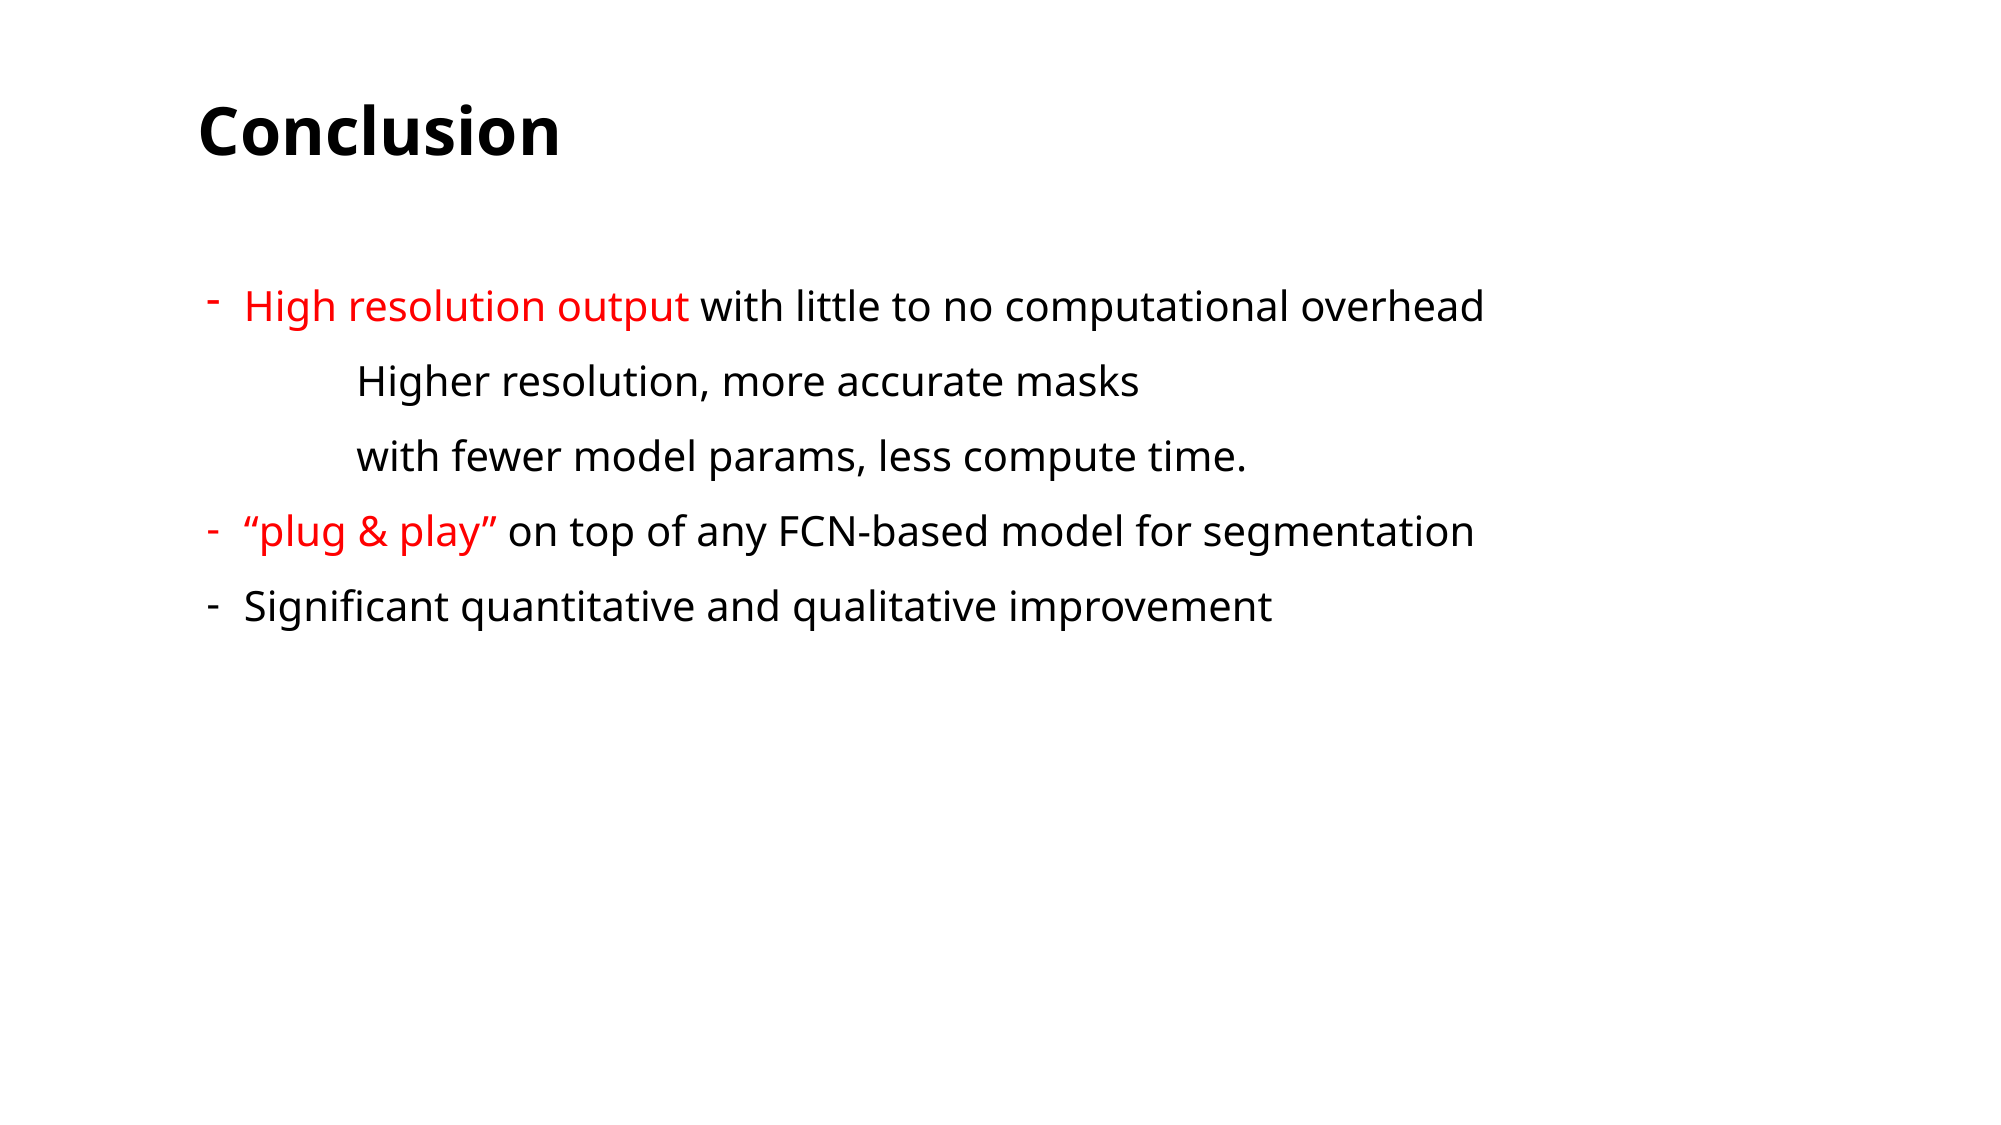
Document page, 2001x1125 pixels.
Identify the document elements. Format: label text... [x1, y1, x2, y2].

text_box High resolution output with little to no computational overhead Higher resolution, more accurate masks with fewer model params, less compute time. “plug & play” on top of any FCN-based model for segmentation Significant quantitative and qualitative improvement [191, 247, 1834, 979]
text_box Conclusion [183, 90, 1851, 194]
